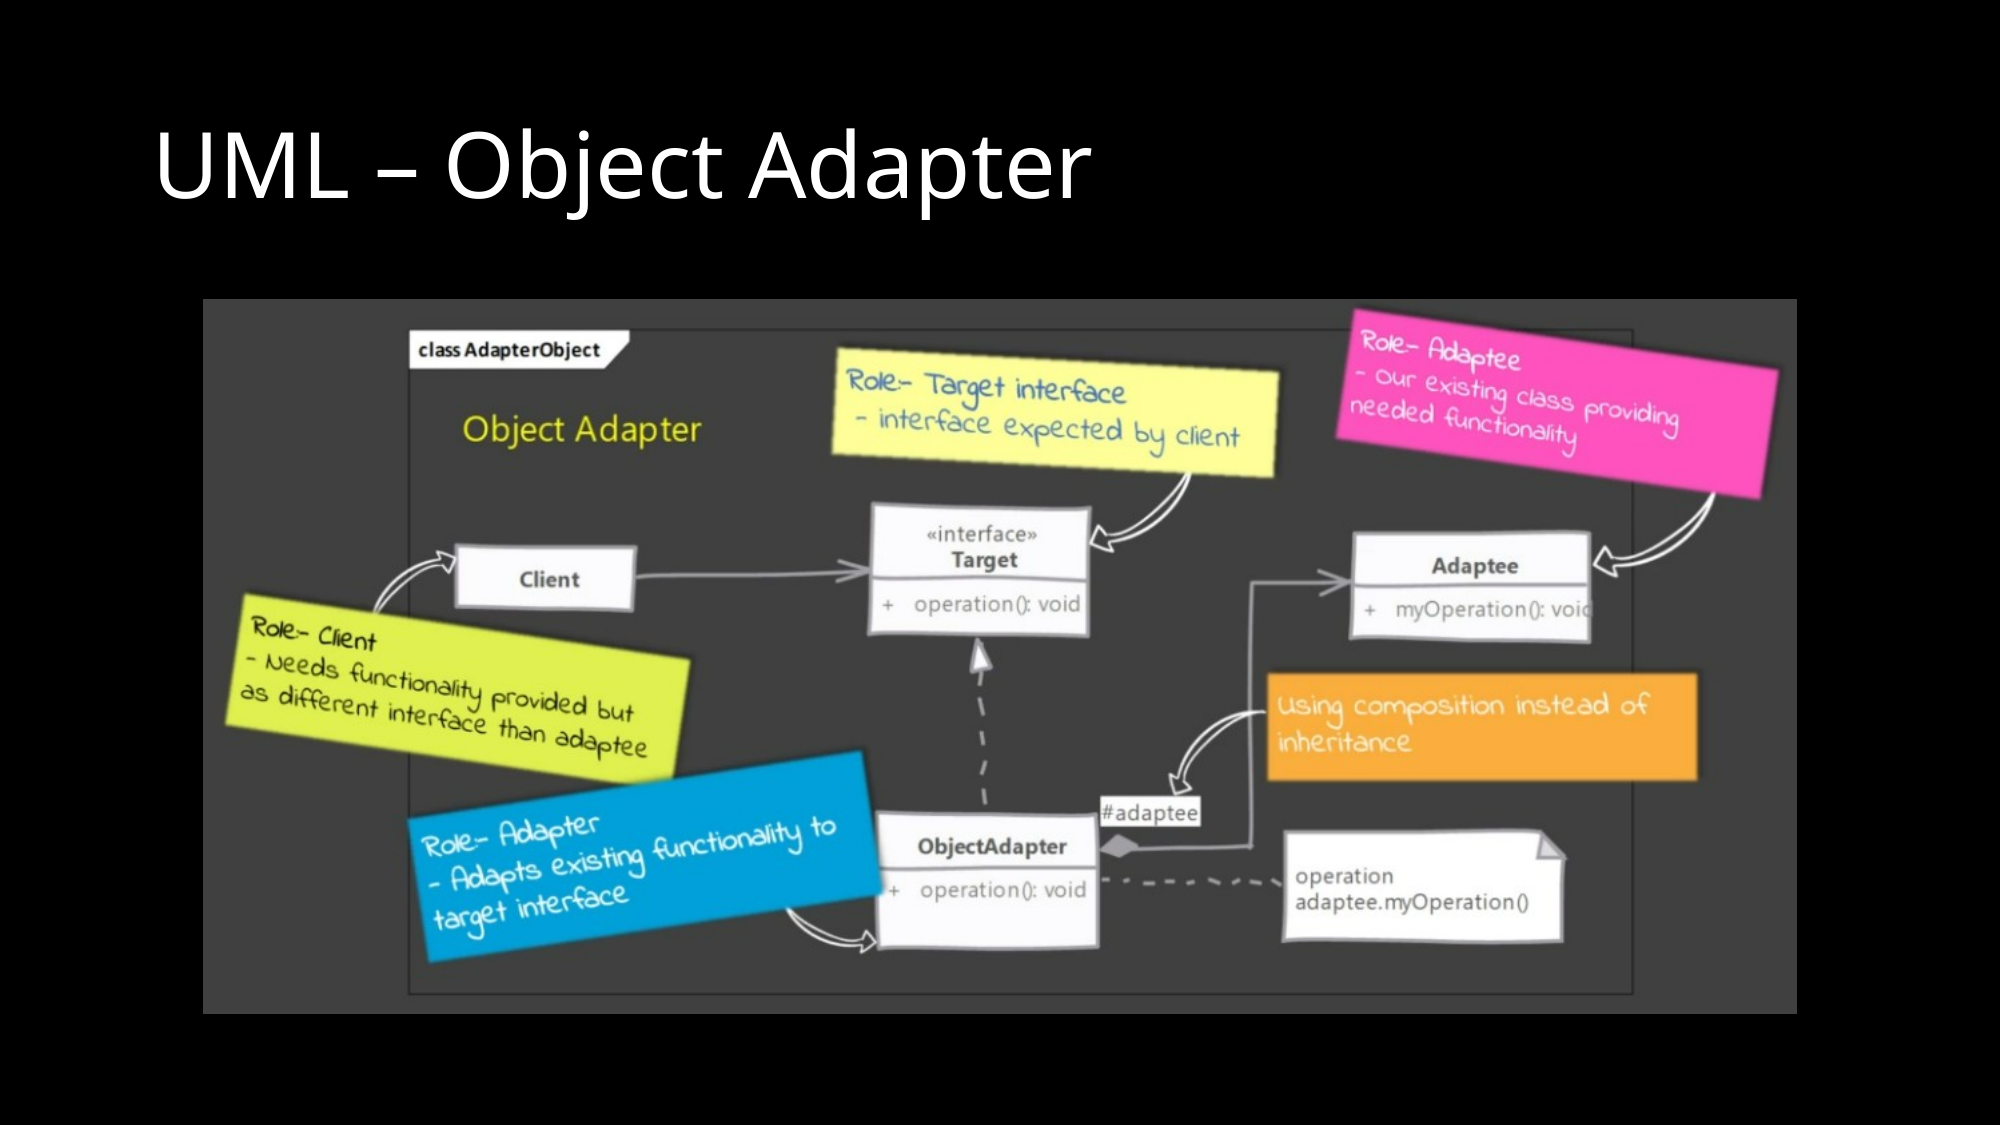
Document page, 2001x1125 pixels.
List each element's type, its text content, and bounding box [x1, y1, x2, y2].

title UML – Object Adapter [137, 59, 1863, 278]
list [203, 299, 1797, 1014]
